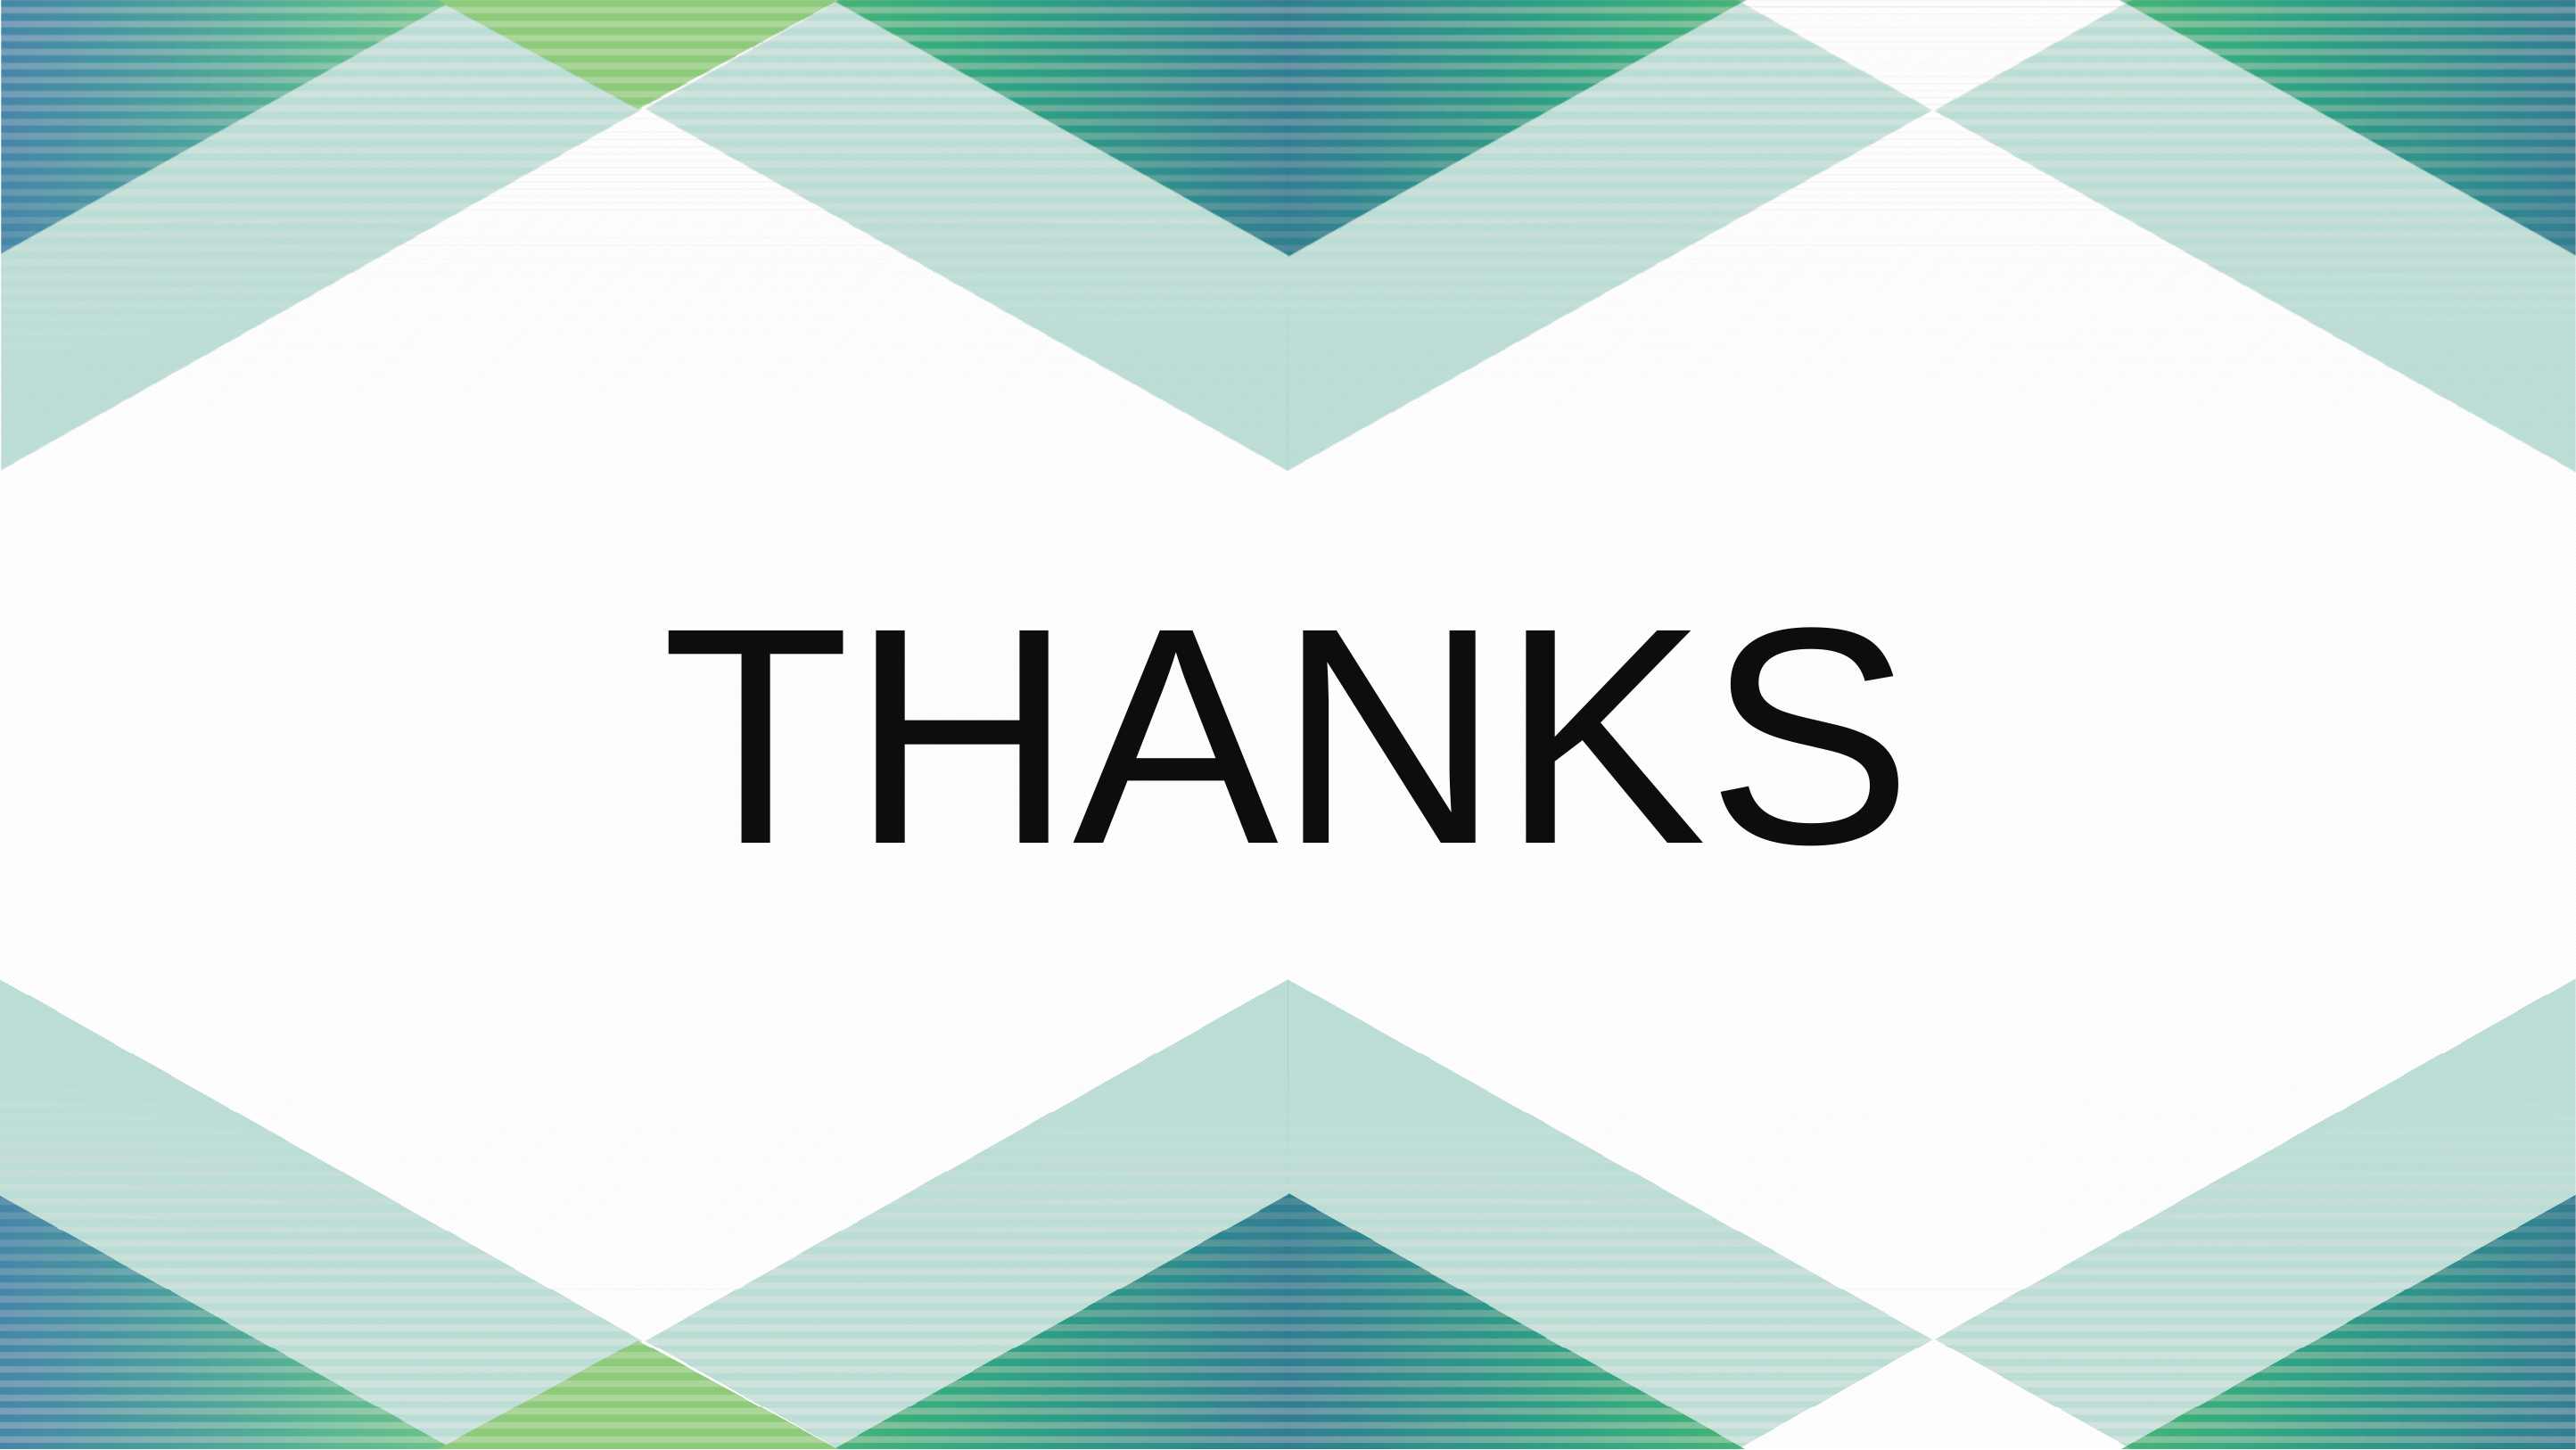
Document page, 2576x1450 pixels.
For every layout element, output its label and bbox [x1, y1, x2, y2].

text_box [0, 0, 2576, 1449]
